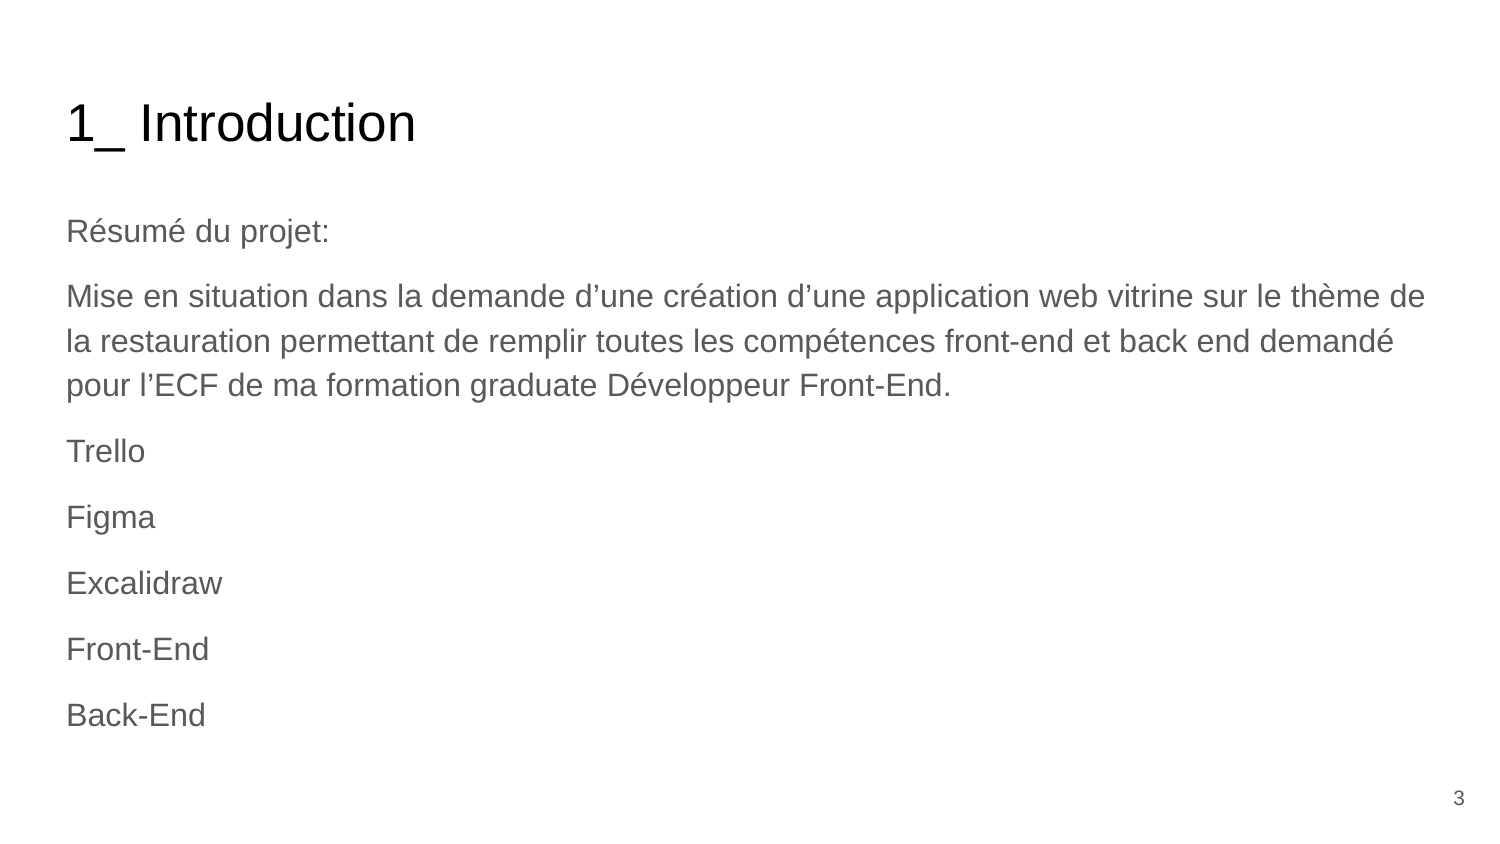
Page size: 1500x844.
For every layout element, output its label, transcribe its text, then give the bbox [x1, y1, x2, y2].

slide_number 3 [1389, 764, 1480, 830]
list Résumé du projet: Mise en situation dans la demande d’une création d’une application web vitrine sur le thème de la restauration permettant de remplir toutes les compétences front-end et back end demandé pour l’ECF de ma formation graduate Développeur Front-End. Trello Figma Excalidraw Front-End Back-End [51, 189, 1449, 750]
title 1_ Introduction [51, 72, 1449, 167]
